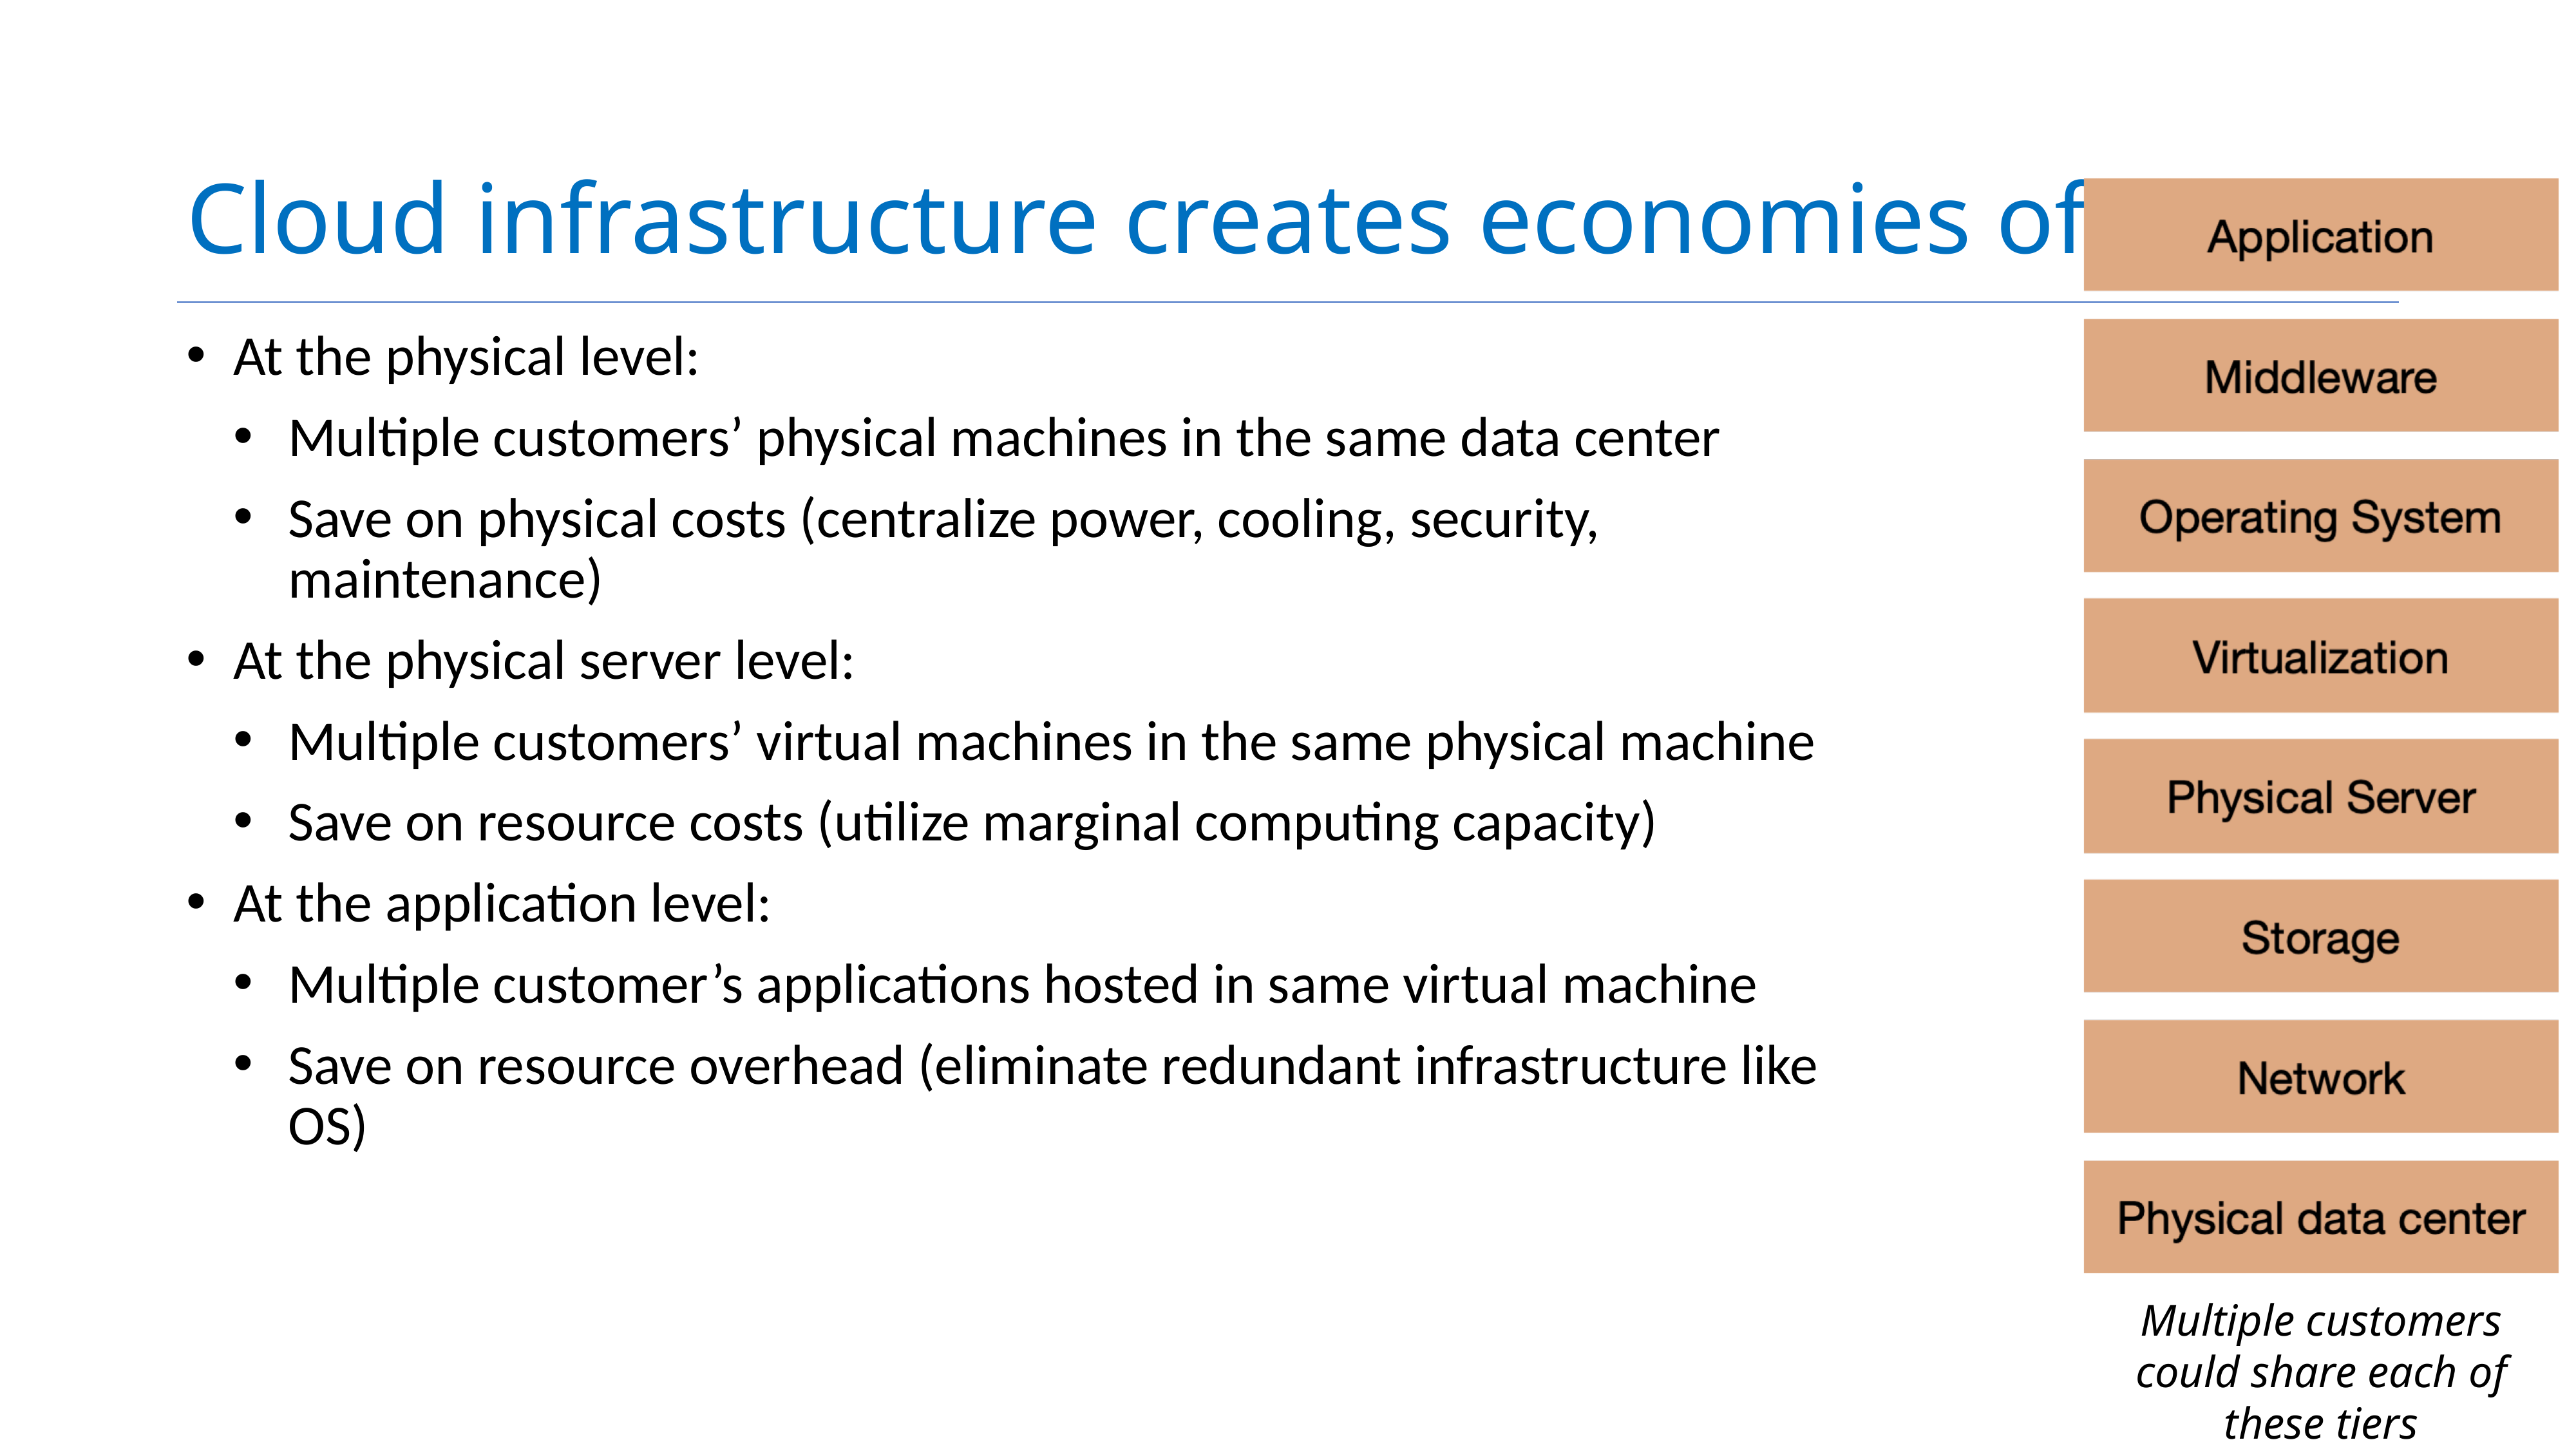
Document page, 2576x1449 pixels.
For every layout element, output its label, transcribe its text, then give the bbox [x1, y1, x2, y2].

list At the physical level: Multiple customers’ physical machines in the same data center Save on physical costs (centralize power, cooling, security, maintenance) At the physical server level: Multiple customers’ virtual machines in the same physical machine Save on resource costs (utilize marginal computing capacity) At the application level: Multiple customer’s applications hosted in same virtual machine Save on resource overhead (eliminate redundant infrastructure like OS) [176, 316, 1845, 1238]
text_box Multiple customers could share each of these tiers [2083, 1283, 2559, 1449]
title Cloud infrastructure creates economies of scale [176, 3, 2400, 285]
picture [2082, 176, 2561, 1275]
